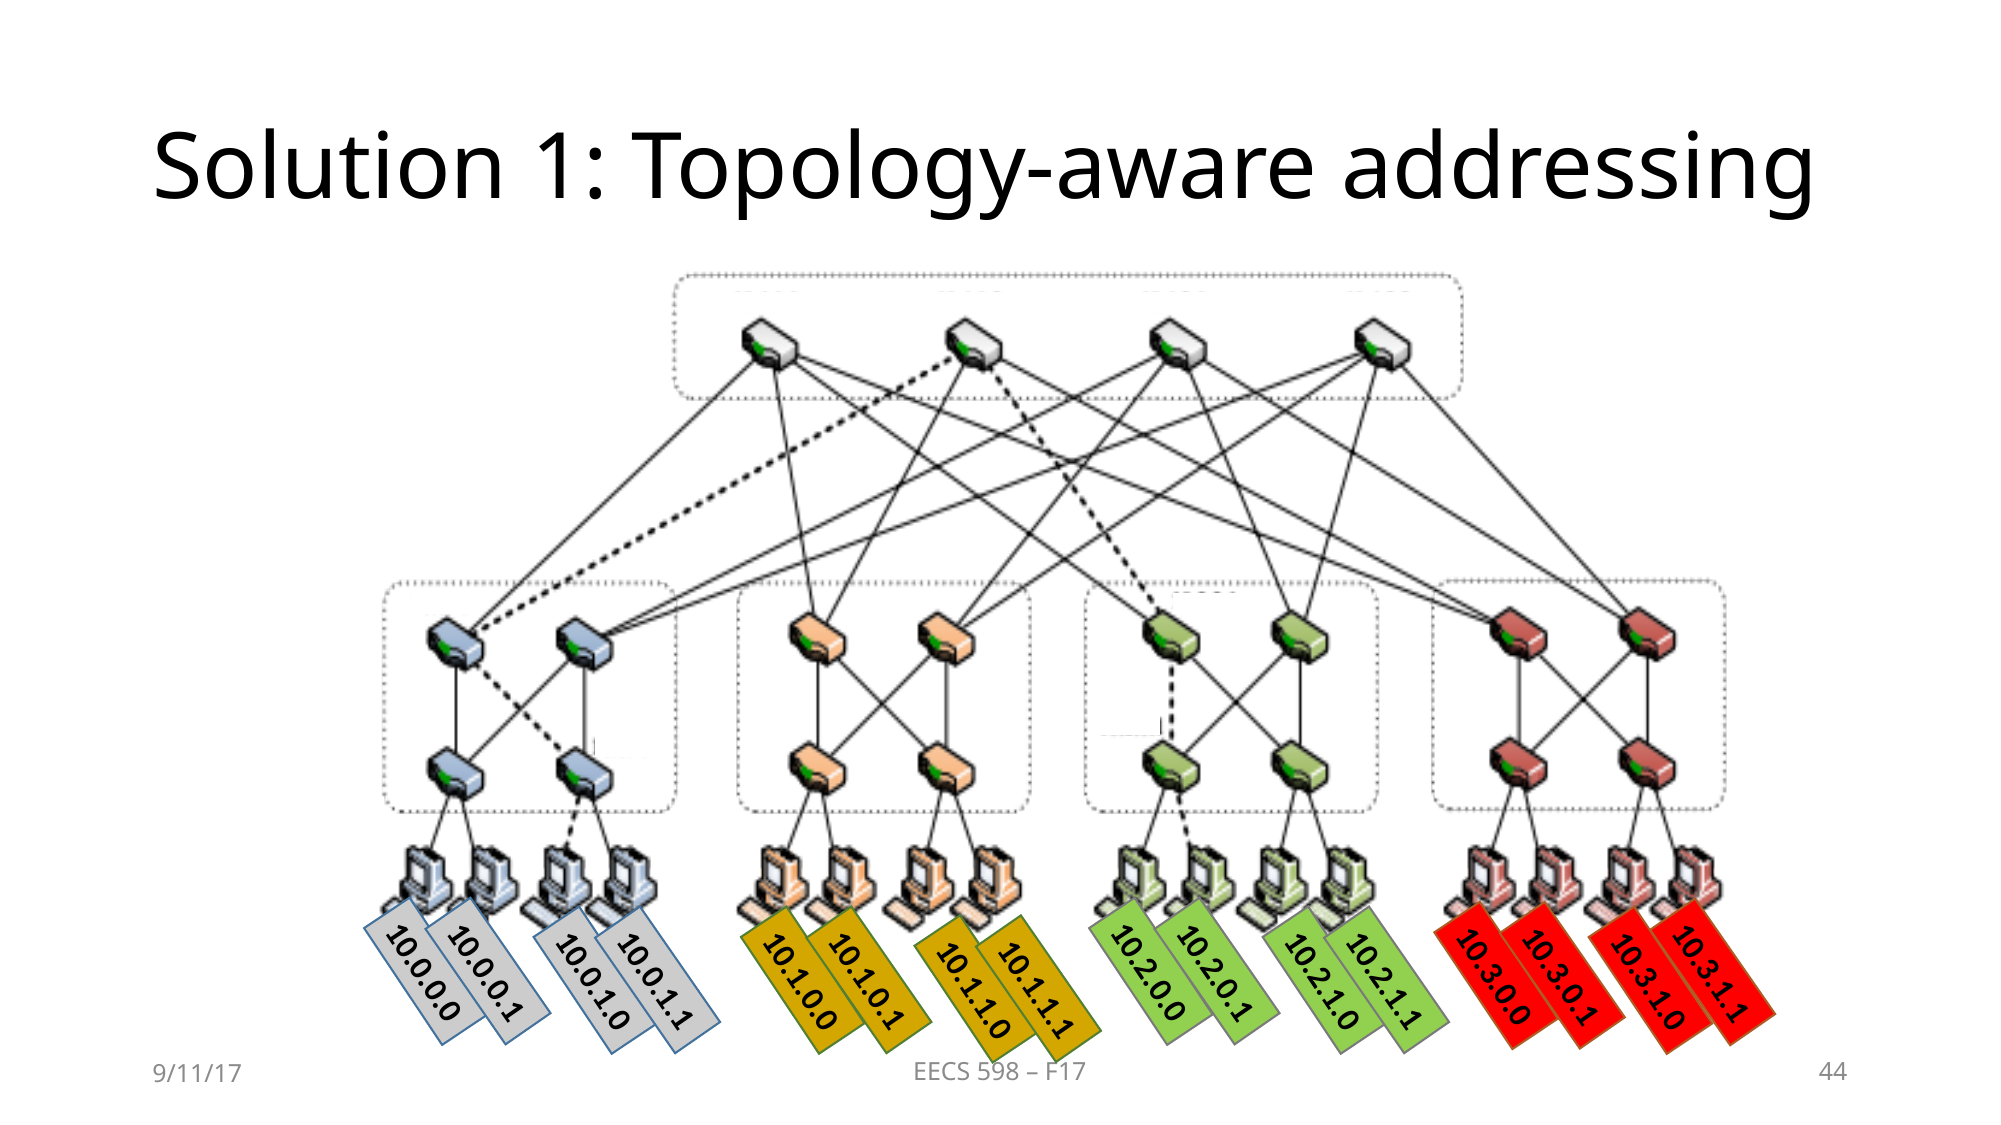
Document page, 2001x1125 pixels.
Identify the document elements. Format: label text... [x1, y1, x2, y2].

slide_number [137, 1042, 588, 1103]
text_box 10.3.1.1 [1653, 937, 1777, 1042]
text_box 10.1.0.0 [739, 937, 864, 1042]
text_box 10.3.0.0 [1436, 937, 1558, 1042]
text_box 10.0.1.1 [593, 937, 722, 1042]
text_box 10.1.1.1 [974, 937, 1103, 1042]
text_box 10.2.0.1 [1158, 937, 1281, 1042]
title Solution 1: Topology-aware addressing [137, 59, 1863, 278]
text_box 10.3.0.1 [1501, 937, 1627, 1042]
text_box 10.2.1.0 [1261, 937, 1384, 1056]
text_box 10.3.1.0 [1587, 937, 1714, 1042]
text_box 10.2.0.0 [1093, 937, 1213, 1042]
text_box 10.0.1.0 [532, 937, 654, 1056]
text_box 10.0.0.0 [368, 937, 485, 1042]
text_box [359, 145, 1732, 937]
text_box 10.0.0.1 [429, 937, 552, 1042]
text_box 10.2.1.1 [1322, 937, 1451, 1055]
footer EECS 598 – F17 [662, 1042, 1338, 1103]
text_box 10.1.1.0 [913, 937, 1036, 1042]
slide_number 44 [1412, 1042, 1863, 1103]
text_box 10.1.0.1 [804, 937, 933, 1042]
